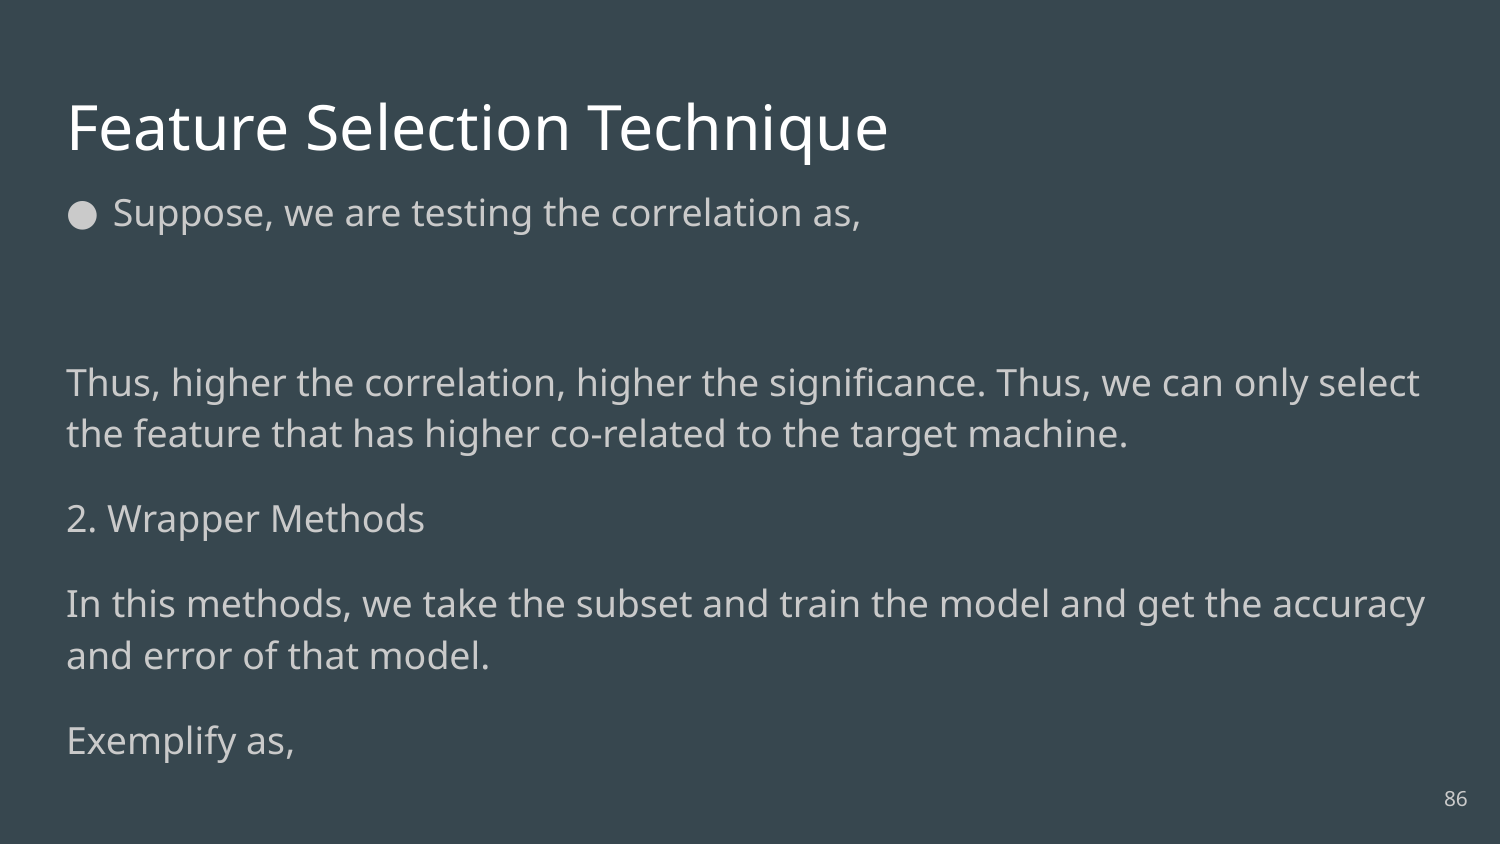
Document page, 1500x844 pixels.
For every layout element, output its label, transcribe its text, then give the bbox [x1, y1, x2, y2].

slide_number 86 [1392, 767, 1483, 833]
title Feature Selection Technique [51, 72, 1449, 167]
